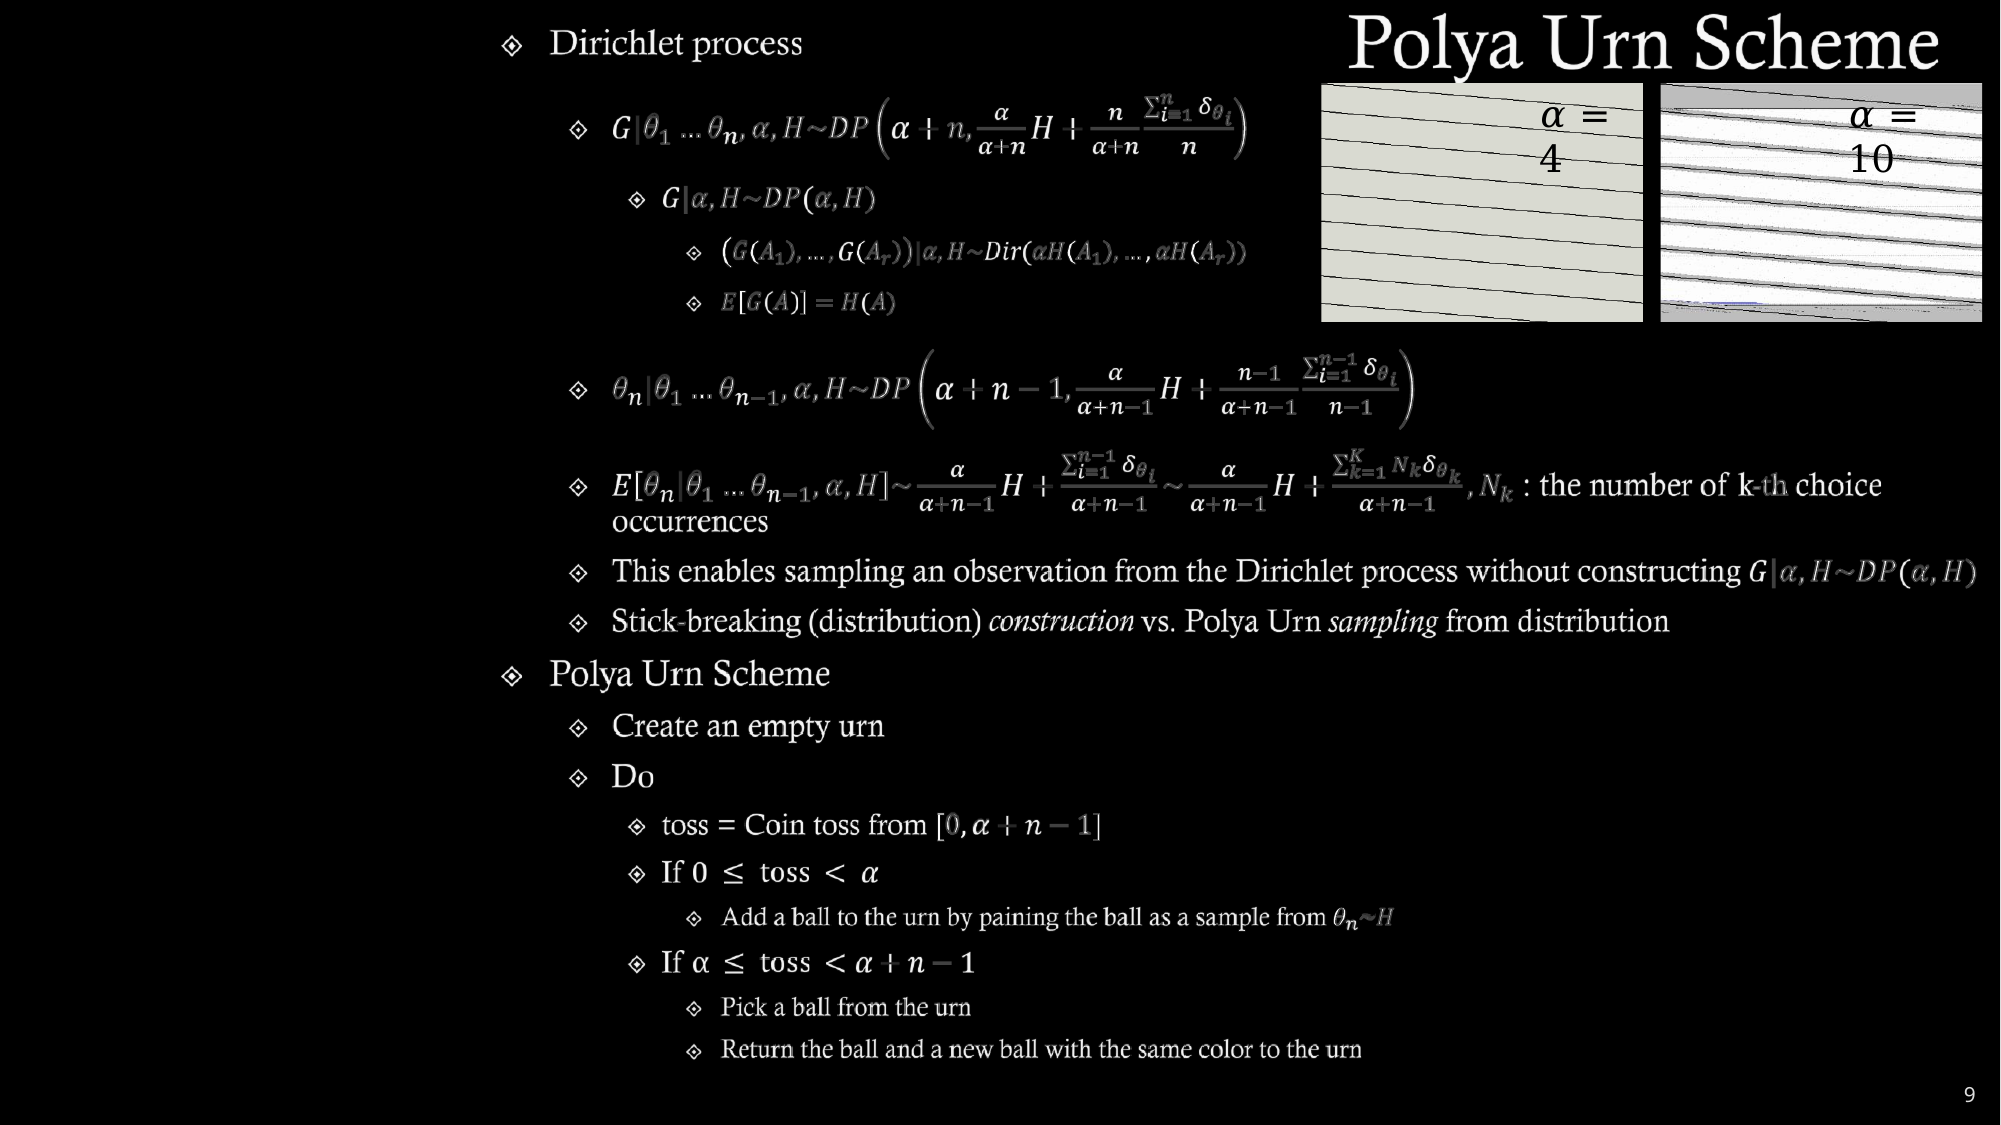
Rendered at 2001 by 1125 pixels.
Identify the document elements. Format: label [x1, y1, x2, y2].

slide_number [1958, 1077, 1990, 1125]
text_box [1960, 1074, 2000, 1124]
text_box [494, 5, 1983, 1064]
